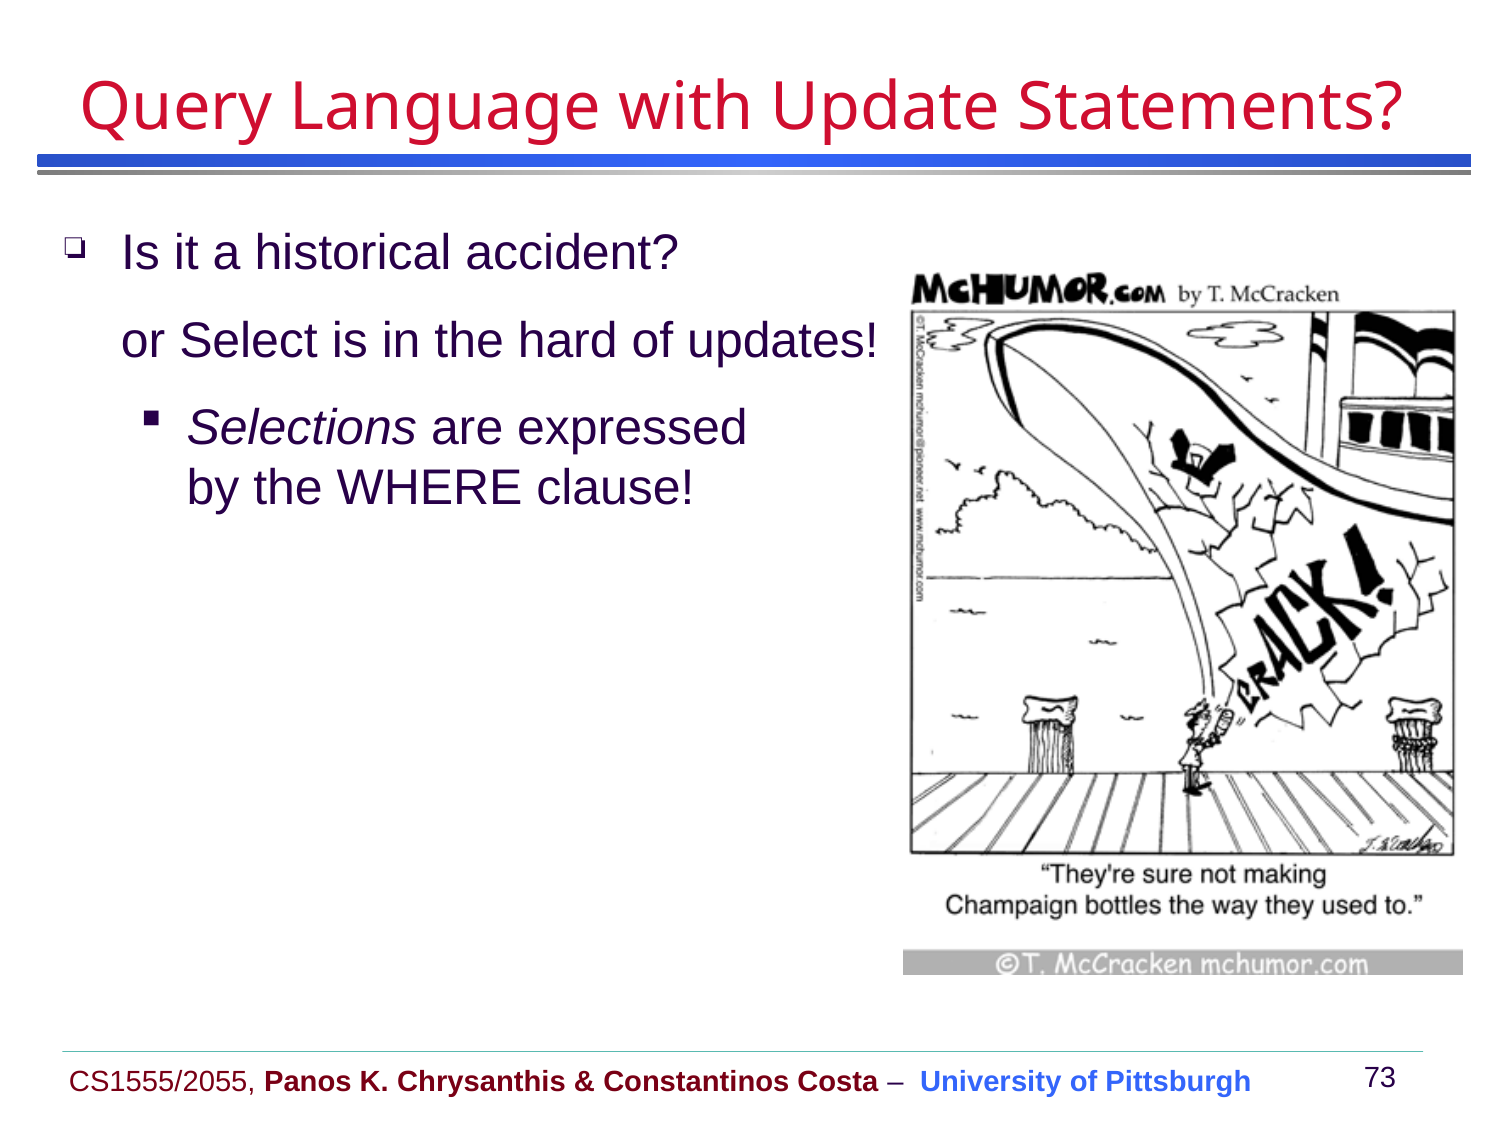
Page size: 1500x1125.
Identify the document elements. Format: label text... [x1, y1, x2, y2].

table_cell D [497, 154, 502, 166]
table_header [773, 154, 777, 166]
table_header A [407, 154, 412, 166]
list Is it a historical accident? or Select is in the hard of updates! Selections are expressed by the WHERE clause! [50, 212, 1325, 888]
table_header A [952, 154, 956, 166]
picture [902, 237, 1463, 976]
table_cell D [1090, 154, 1094, 166]
title Query Language with Update Statements? [0, 62, 1486, 150]
